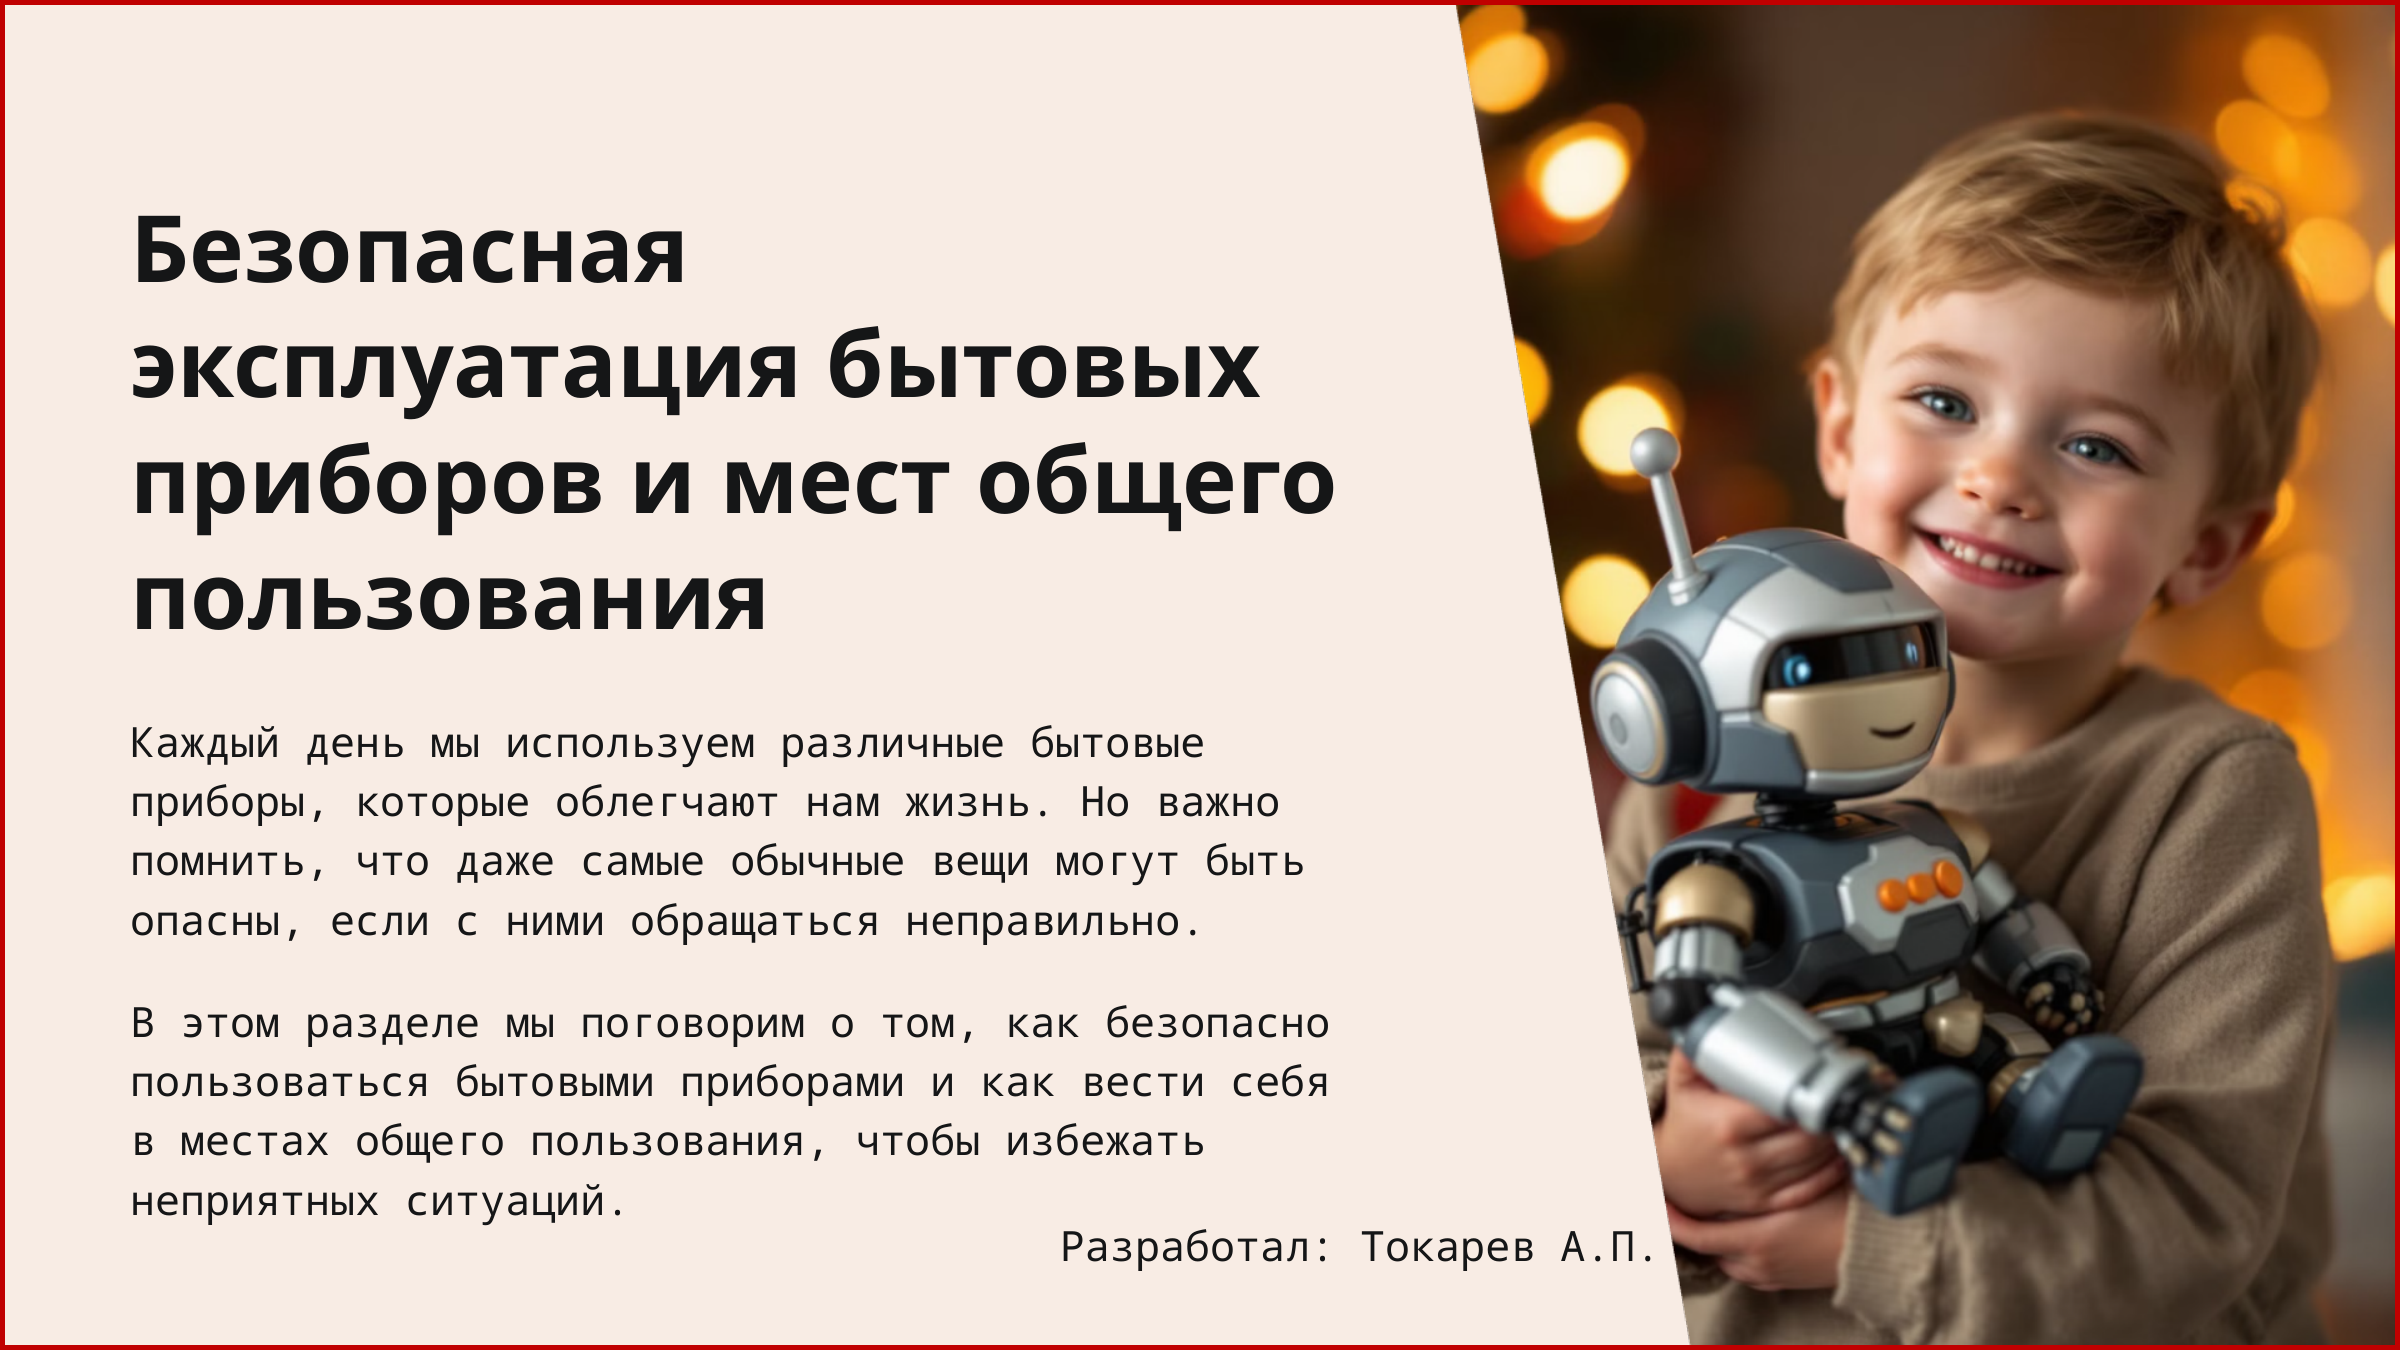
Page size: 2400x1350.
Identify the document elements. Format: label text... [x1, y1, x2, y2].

text_box Разработал: Токарев А.П. [155, 1210, 1454, 1292]
picture [1454, 0, 2400, 1350]
text_box [0, 0, 1454, 1350]
